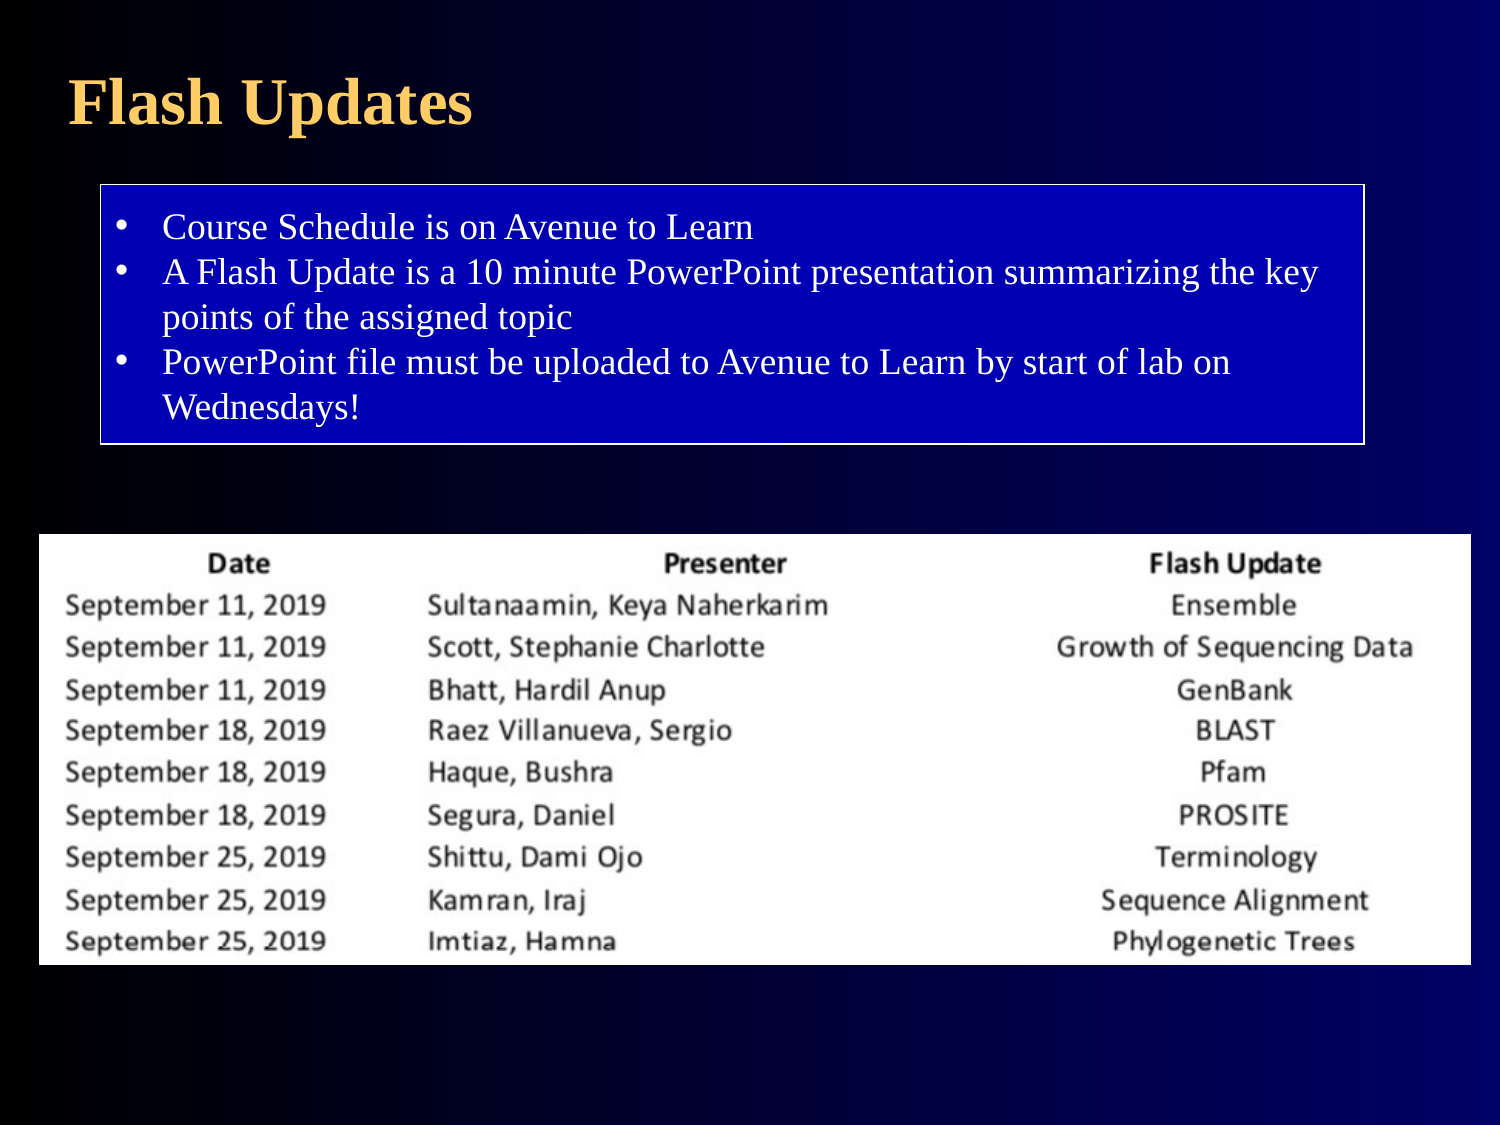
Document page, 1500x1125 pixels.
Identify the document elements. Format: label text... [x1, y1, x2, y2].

picture [39, 534, 1471, 965]
title Flash Updates [52, 0, 1459, 225]
text_box Course Schedule is on Avenue to Learn A Flash Update is a 10 minute PowerPoint presentation summarizing the key points of the assigned topic PowerPoint file must be uploaded to Avenue to Learn by start of lab on Wednesdays! [100, 184, 1365, 445]
